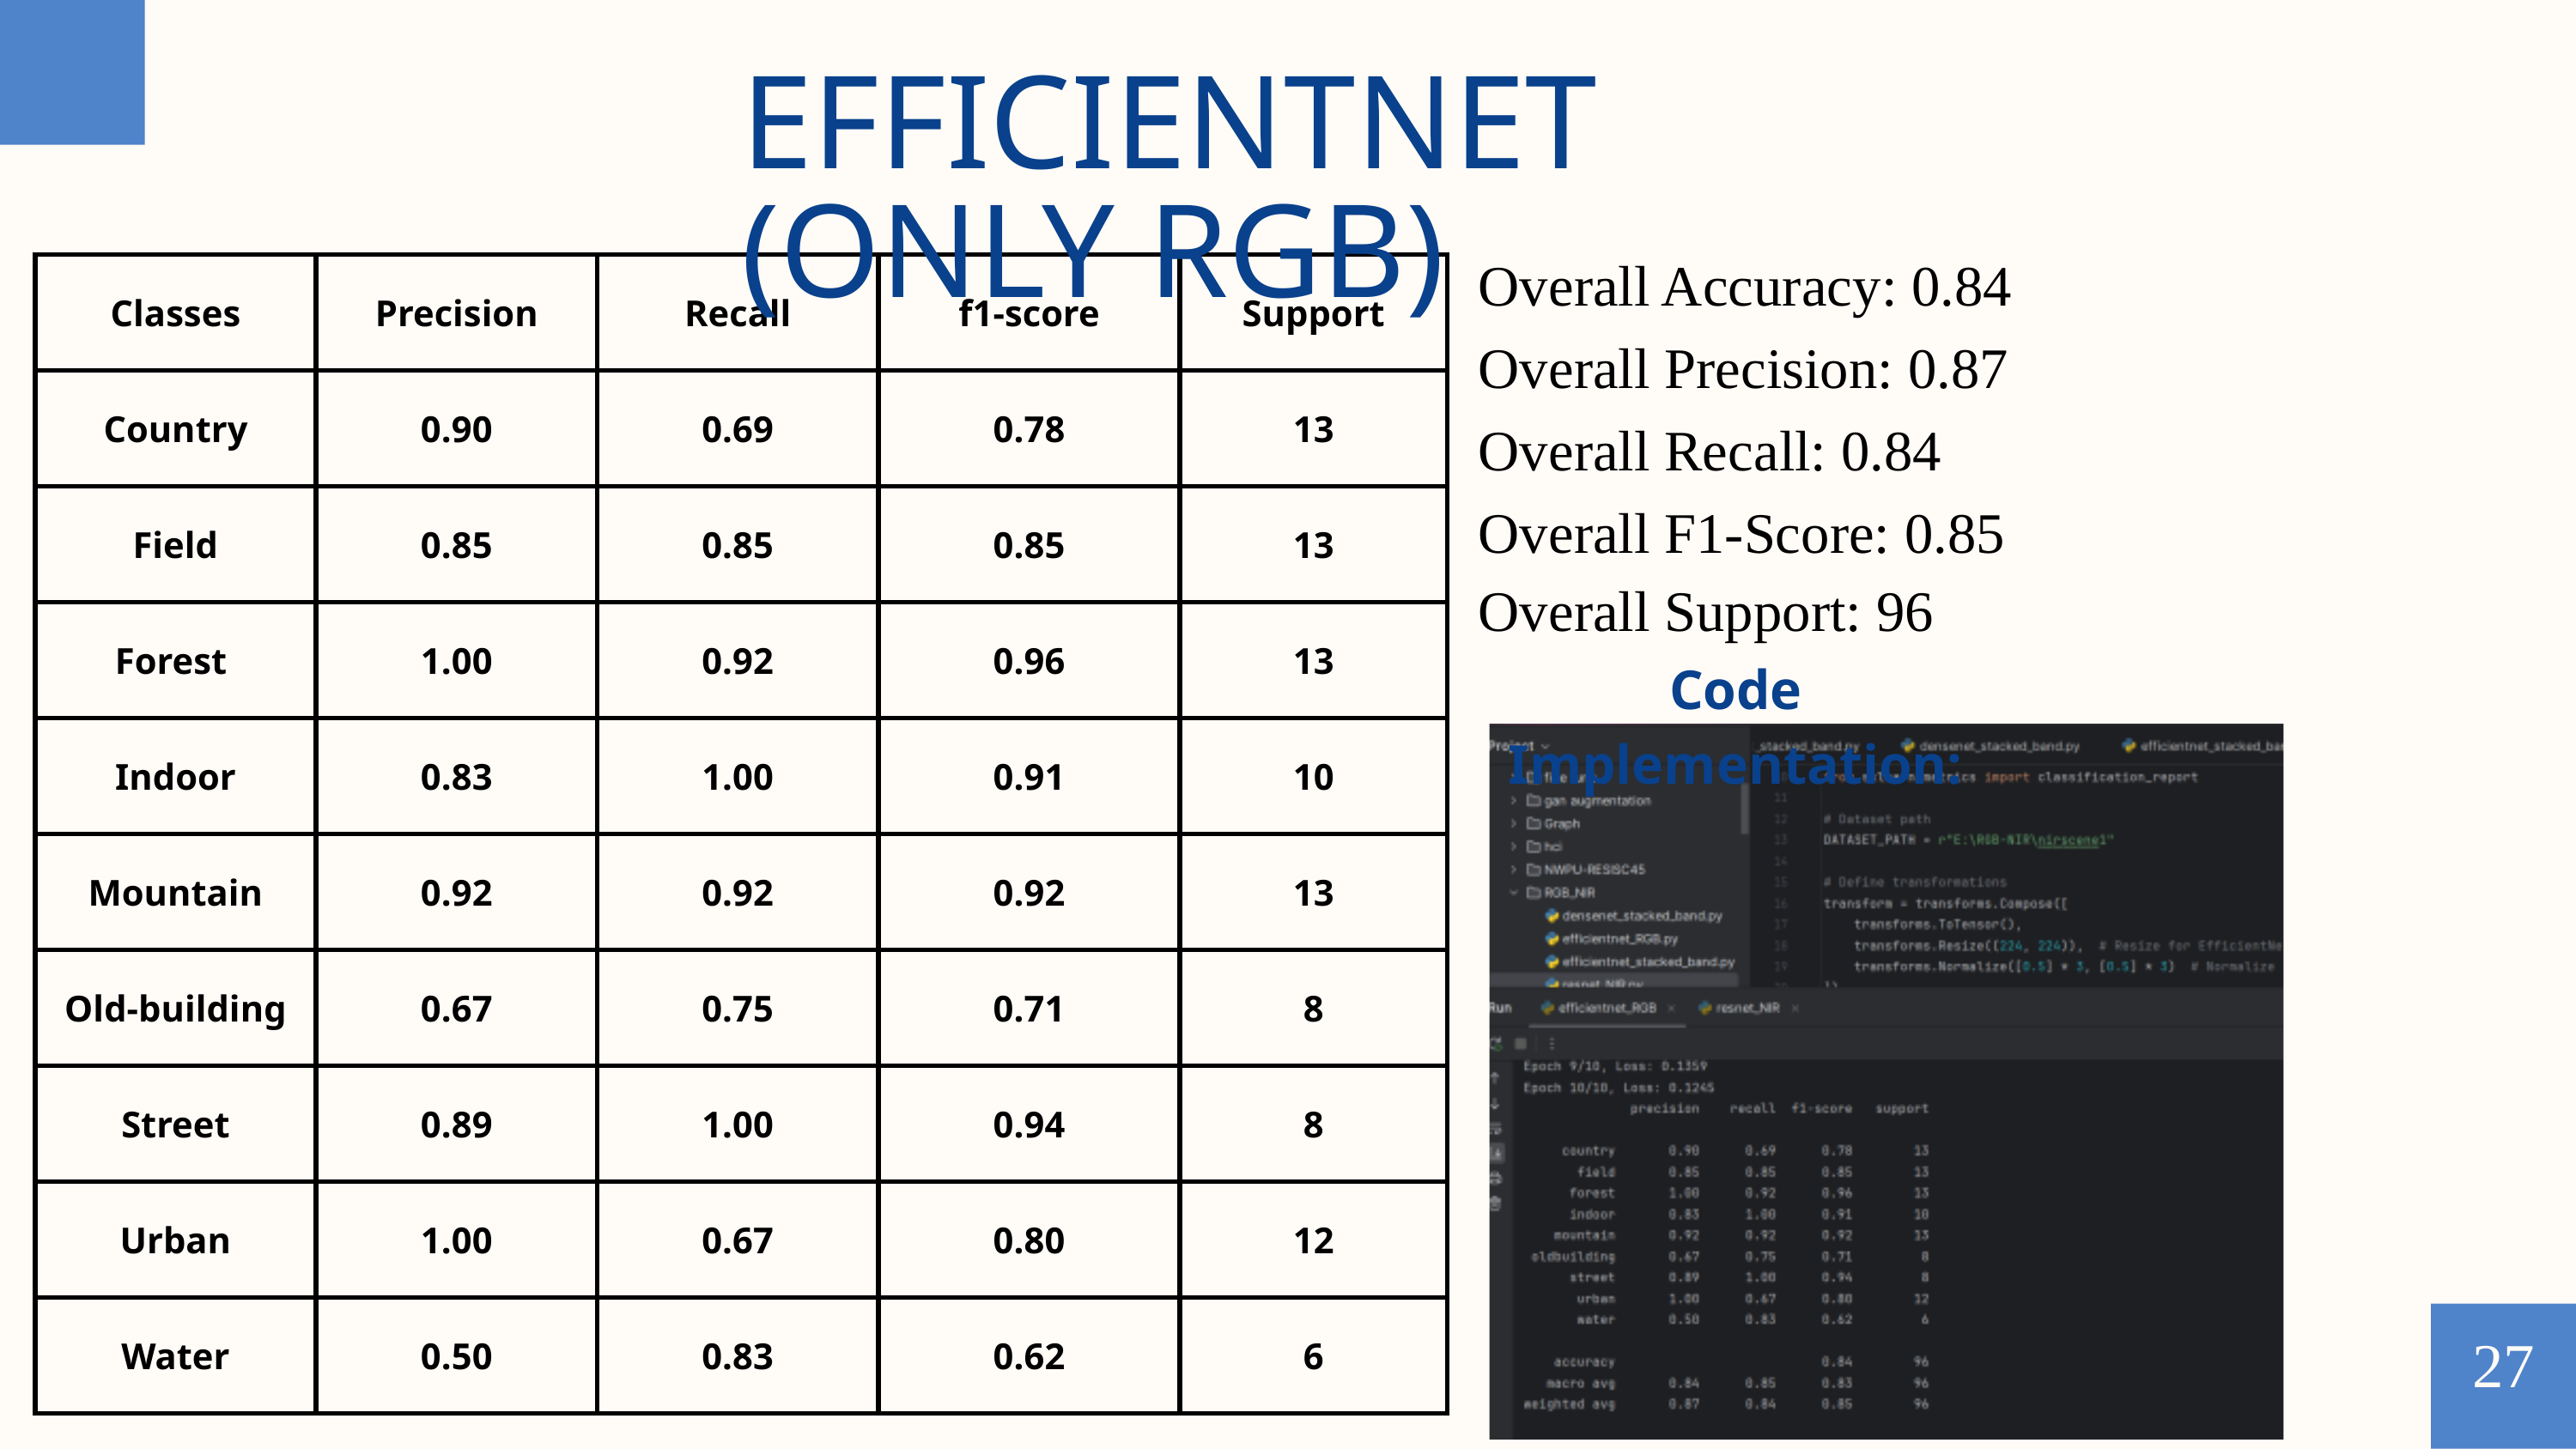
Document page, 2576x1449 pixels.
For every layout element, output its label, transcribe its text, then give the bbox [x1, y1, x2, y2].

table_cell 0.92 [599, 836, 876, 948]
table_cell 0.83 [319, 720, 595, 832]
table_cell 0.92 [319, 836, 595, 948]
table_cell 0.78 [881, 373, 1177, 484]
table_cell 0.67 [319, 952, 595, 1064]
table_cell 0.96 [881, 604, 1177, 716]
table_cell 0.94 [881, 1068, 1177, 1179]
table_cell 10 [1182, 720, 1445, 832]
table_cell 13 [1182, 604, 1445, 716]
table_cell 1.00 [599, 720, 876, 832]
table_cell Forest [38, 604, 313, 716]
table_cell 0.62 [881, 1300, 1177, 1411]
table_header f1-score [881, 324, 1177, 368]
table_cell Street [38, 1068, 313, 1179]
text_box Overall Accuracy: 0.84 [1990, 237, 2337, 318]
text_box Overall Precision: 0.87 [1478, 319, 2337, 400]
text_box EFFICIENTNET (ONLY RGB) [741, 65, 1990, 324]
table_cell 1.00 [599, 1068, 876, 1179]
text_box Code Implementation: [1489, 645, 1983, 796]
table_cell Mountain [38, 836, 313, 948]
table_cell 0.92 [599, 604, 876, 716]
table_cell Urban [38, 1184, 313, 1295]
table_cell 0.85 [881, 488, 1177, 600]
table_cell Old-building [38, 952, 313, 1064]
table_cell 0.80 [881, 1184, 1177, 1295]
table_header Recall [599, 257, 876, 368]
text_box Overall F1-Score: 0.85 [1478, 484, 2337, 562]
table_cell 13 [1182, 488, 1445, 600]
table_cell 8 [1182, 1068, 1445, 1179]
table_cell 6 [1182, 1300, 1445, 1411]
text_box [1489, 724, 2284, 1440]
table_header Classes [38, 257, 313, 368]
table_cell 0.89 [319, 1068, 595, 1179]
table_cell 0.92 [881, 836, 1177, 948]
table_cell Country [38, 373, 313, 484]
table_cell 1.00 [319, 604, 595, 716]
table_cell 0.90 [319, 373, 595, 484]
table_cell Water [38, 1300, 313, 1411]
table_header Support [1182, 324, 1445, 368]
table_cell 0.50 [319, 1300, 595, 1411]
table_cell 0.71 [881, 952, 1177, 1064]
table_cell 0.91 [881, 720, 1177, 832]
table_cell 0.67 [599, 1184, 876, 1295]
text_box Overall Recall: 0.84 [1478, 402, 2337, 482]
table_cell 13 [1182, 836, 1445, 948]
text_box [0, 0, 145, 145]
text_box Overall Support: 96 [1478, 562, 2337, 643]
table_cell 0.69 [599, 373, 876, 484]
table_cell Field [38, 488, 313, 600]
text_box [2430, 1303, 2576, 1449]
table_cell 12 [1182, 1184, 1445, 1295]
table_cell 0.75 [599, 952, 876, 1064]
table_header Precision [319, 257, 595, 368]
table_cell 0.85 [599, 488, 876, 600]
table_cell 1.00 [319, 1184, 595, 1295]
table_cell 8 [1182, 952, 1445, 1064]
table_cell 0.83 [599, 1300, 876, 1411]
table_cell Indoor [38, 720, 313, 832]
table_cell 13 [1182, 373, 1445, 484]
table_cell 0.85 [319, 488, 595, 600]
